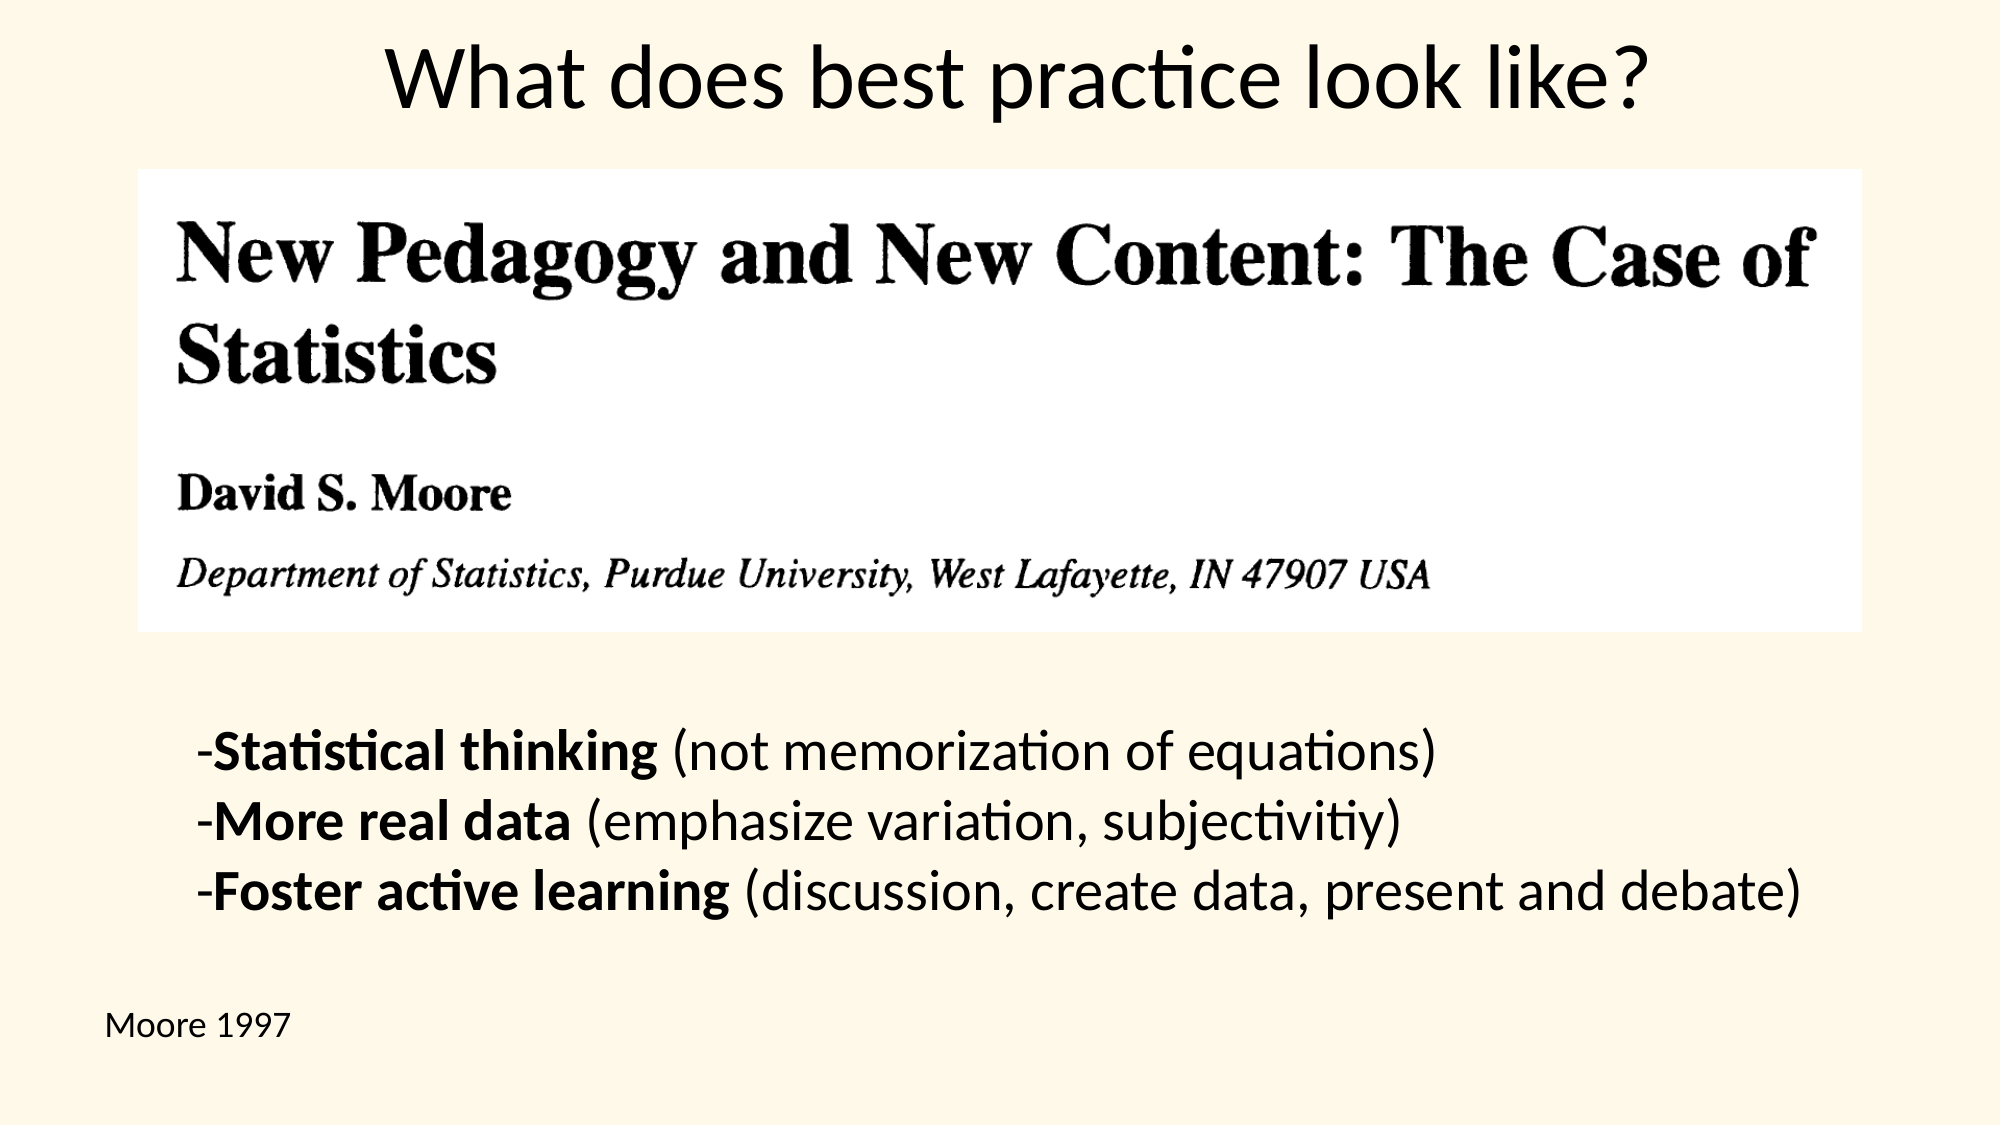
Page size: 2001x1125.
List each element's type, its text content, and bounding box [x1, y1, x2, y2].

picture [138, 169, 1862, 632]
text_box Moore 1997 [89, 993, 307, 1053]
text_box What does best practice look like? [369, 9, 1670, 135]
text_box -Statistical thinking (not memorization of equations) -More real data (emphasize variation, subjectivitiy) -Foster active learning (discussion, create data, present and debate) [181, 705, 1819, 930]
